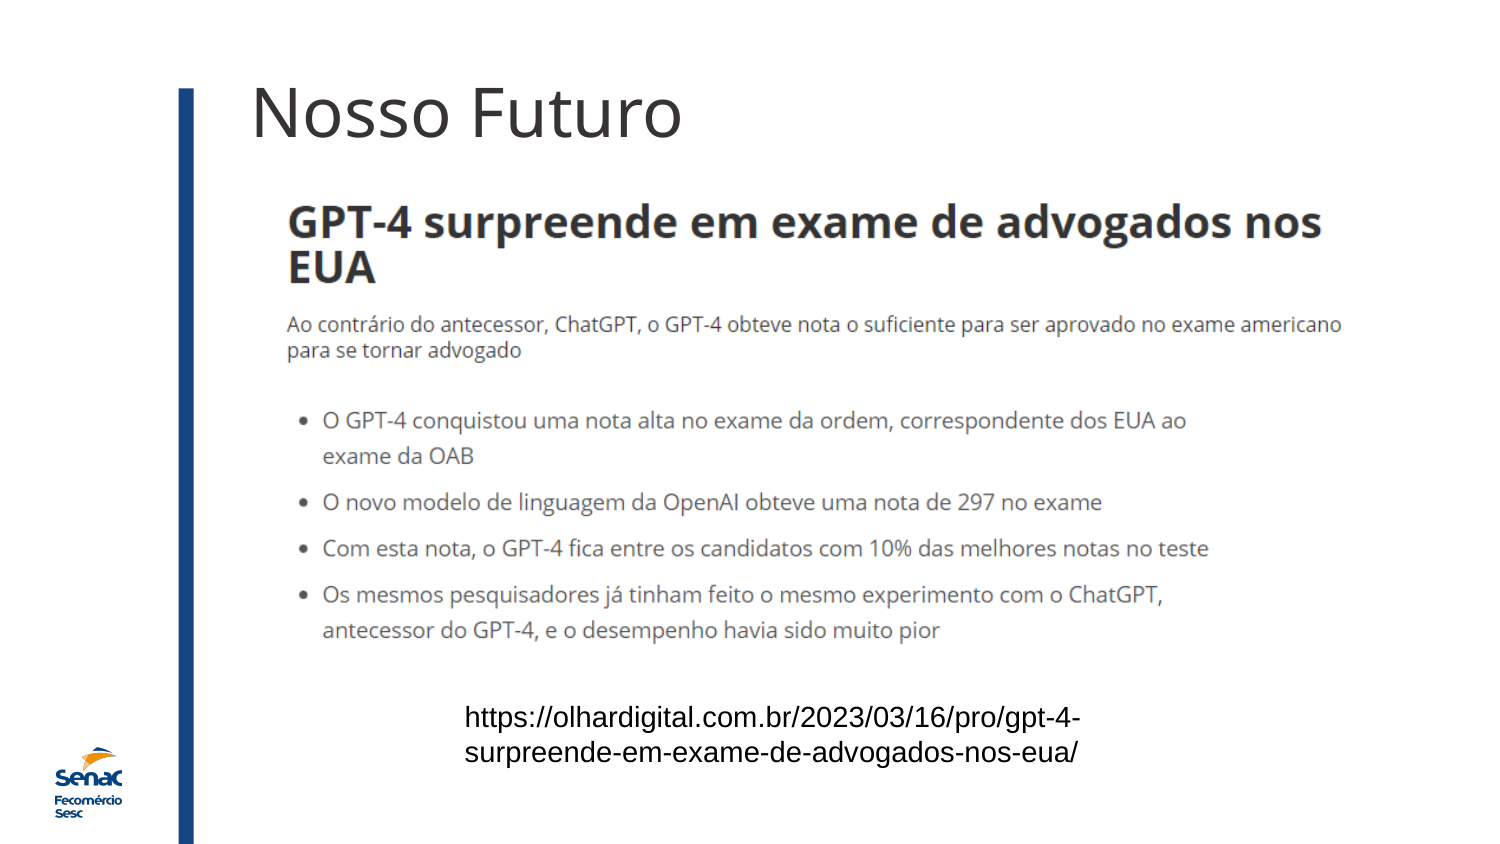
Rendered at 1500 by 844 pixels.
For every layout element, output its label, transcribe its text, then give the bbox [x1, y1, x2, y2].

picture [55, 747, 122, 818]
picture [270, 179, 1379, 650]
title Nosso Futuro [235, 0, 883, 166]
text_box https://olhardigital.com.br/2023/03/16/pro/gpt-4-surpreende-em-exame-de-advogados-nos-eua/ [449, 690, 1200, 776]
